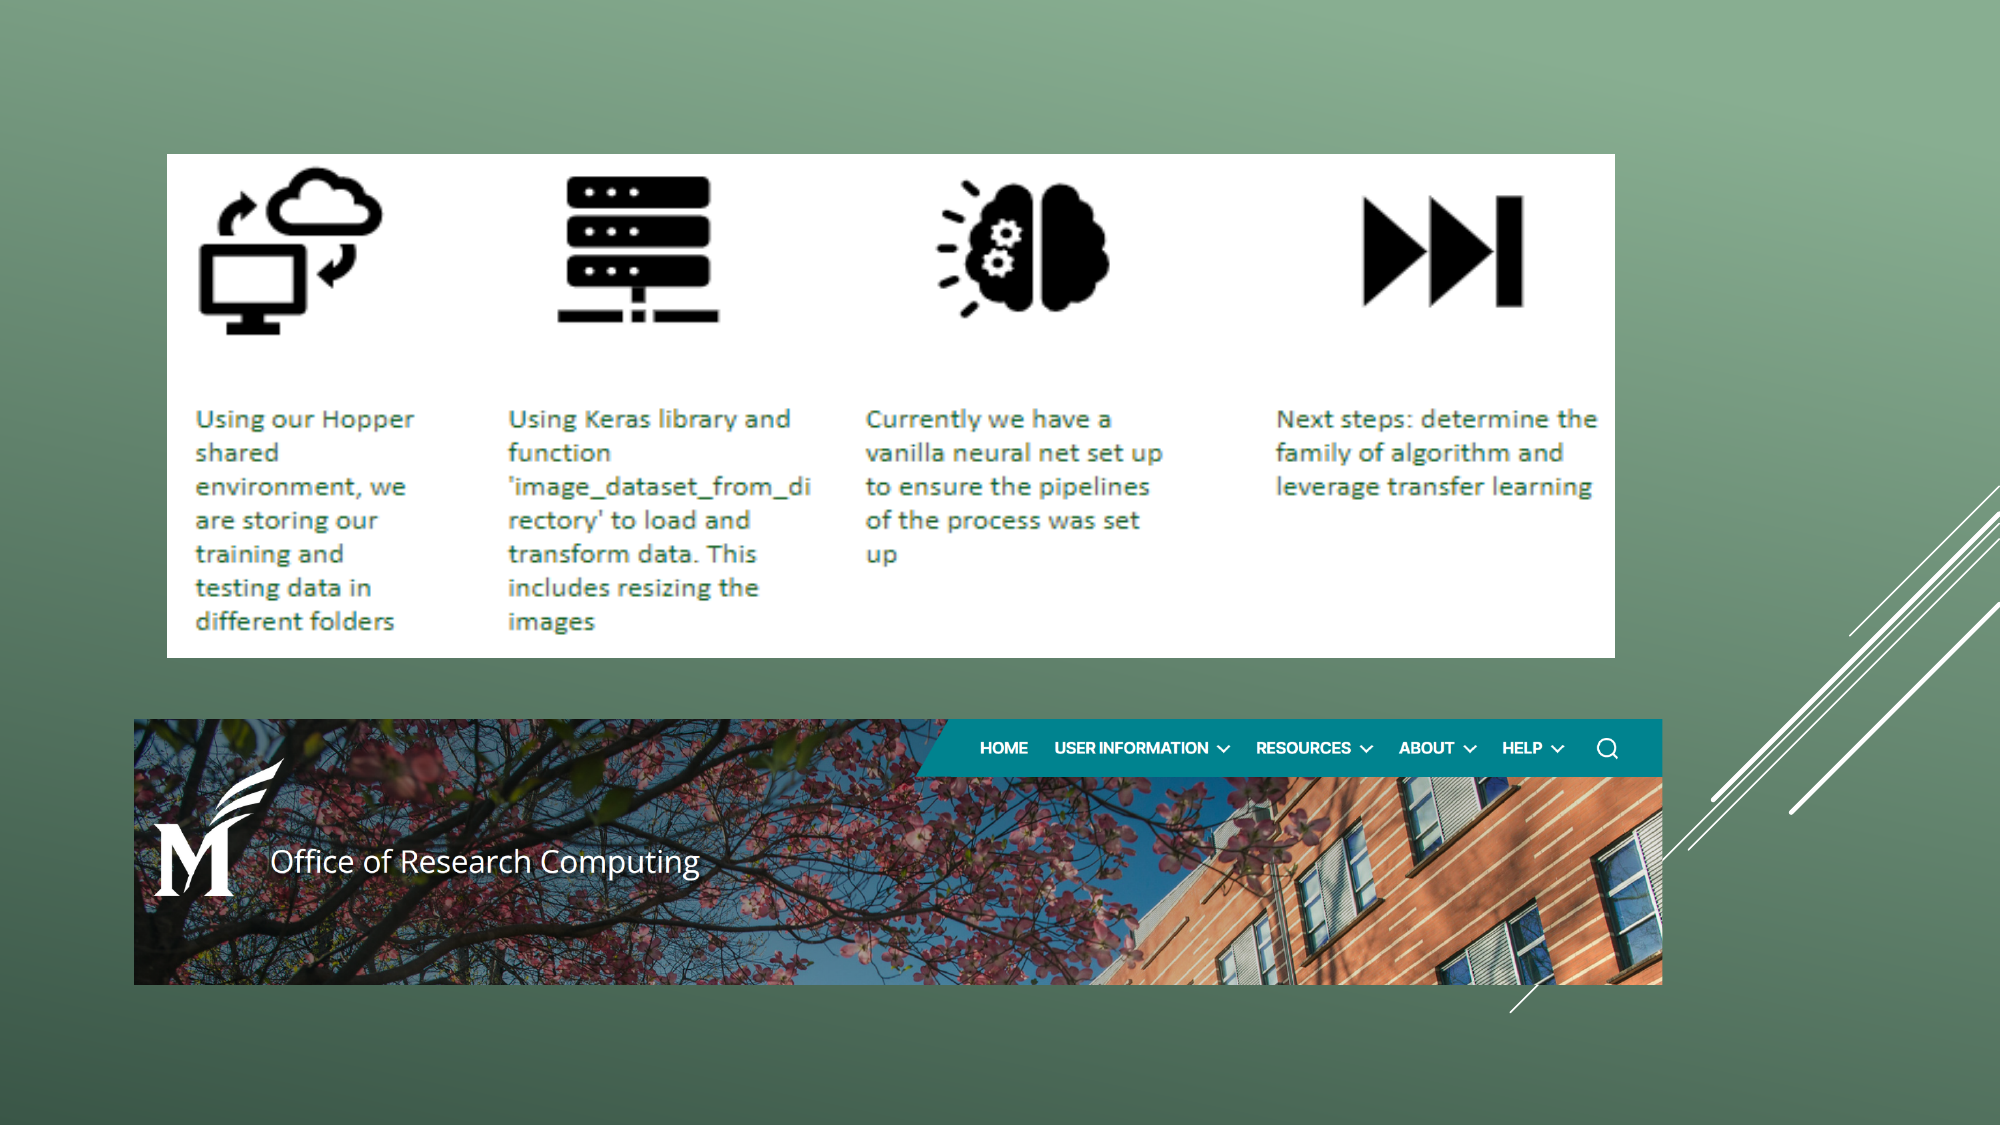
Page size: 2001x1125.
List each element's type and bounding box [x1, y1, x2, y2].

picture [166, 154, 1615, 658]
picture [133, 719, 1663, 985]
